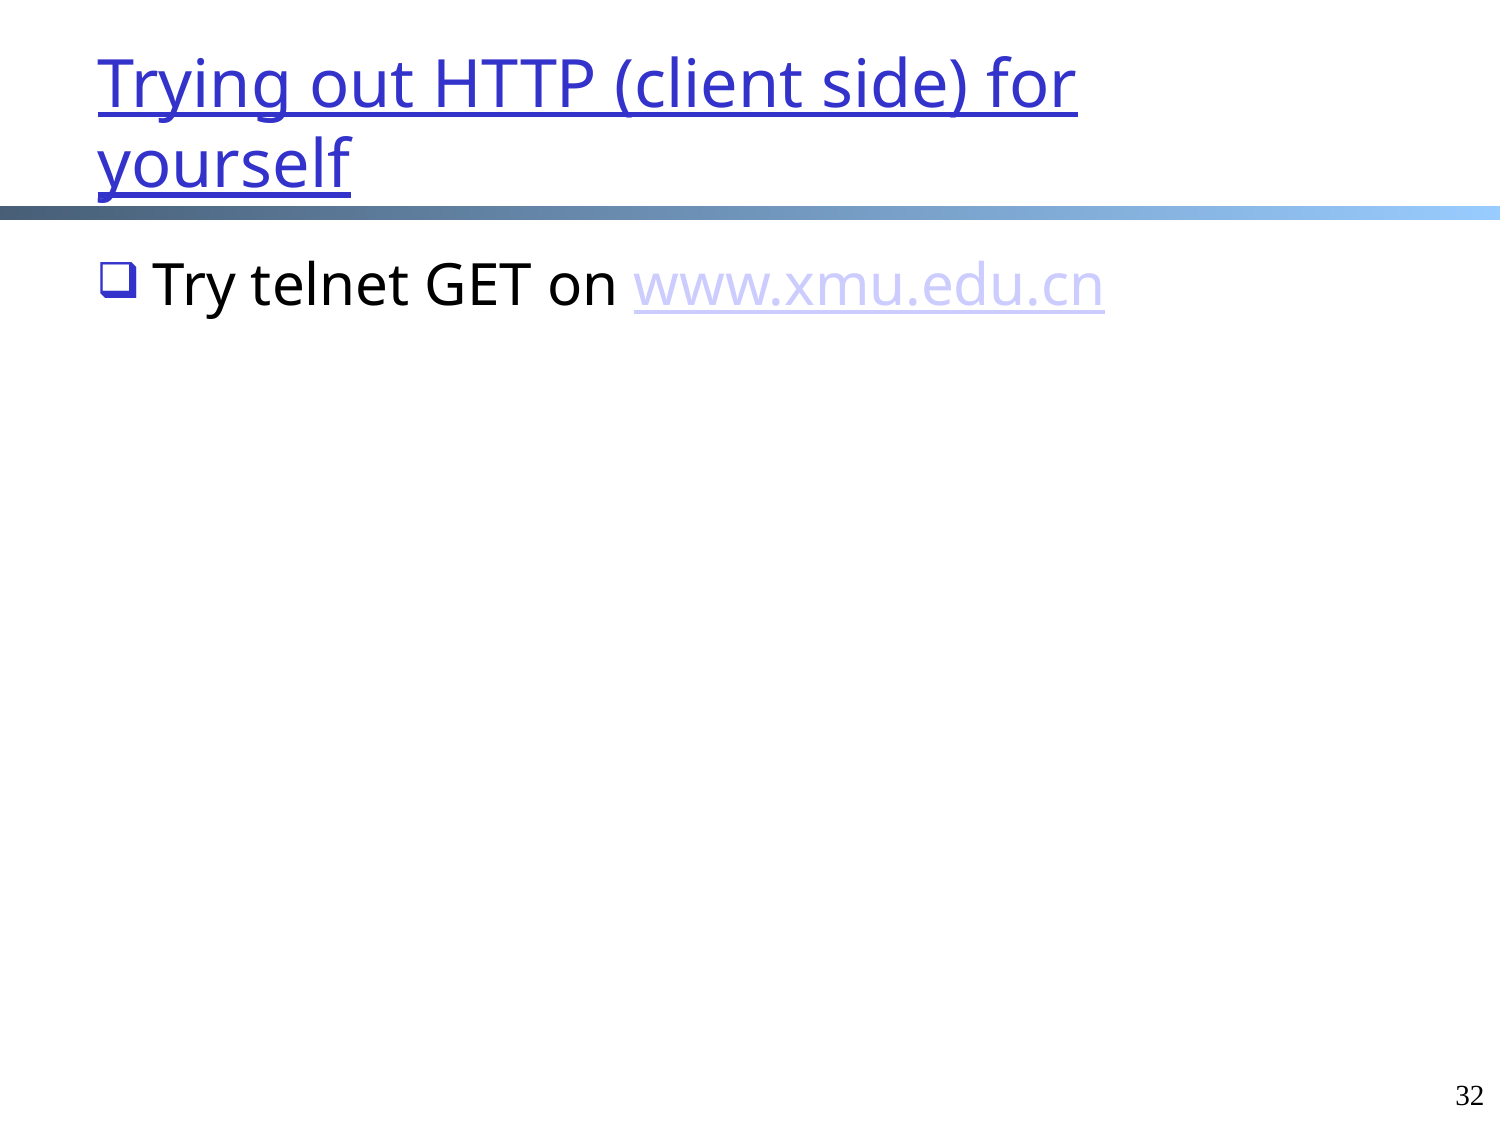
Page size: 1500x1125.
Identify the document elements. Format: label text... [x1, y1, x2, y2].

slide_number 32 [1424, 1068, 1500, 1125]
title Trying out HTTP (client side) for yourself [82, 52, 1358, 190]
list Try telnet GET on www.xmu.edu.cn [81, 239, 1461, 1002]
